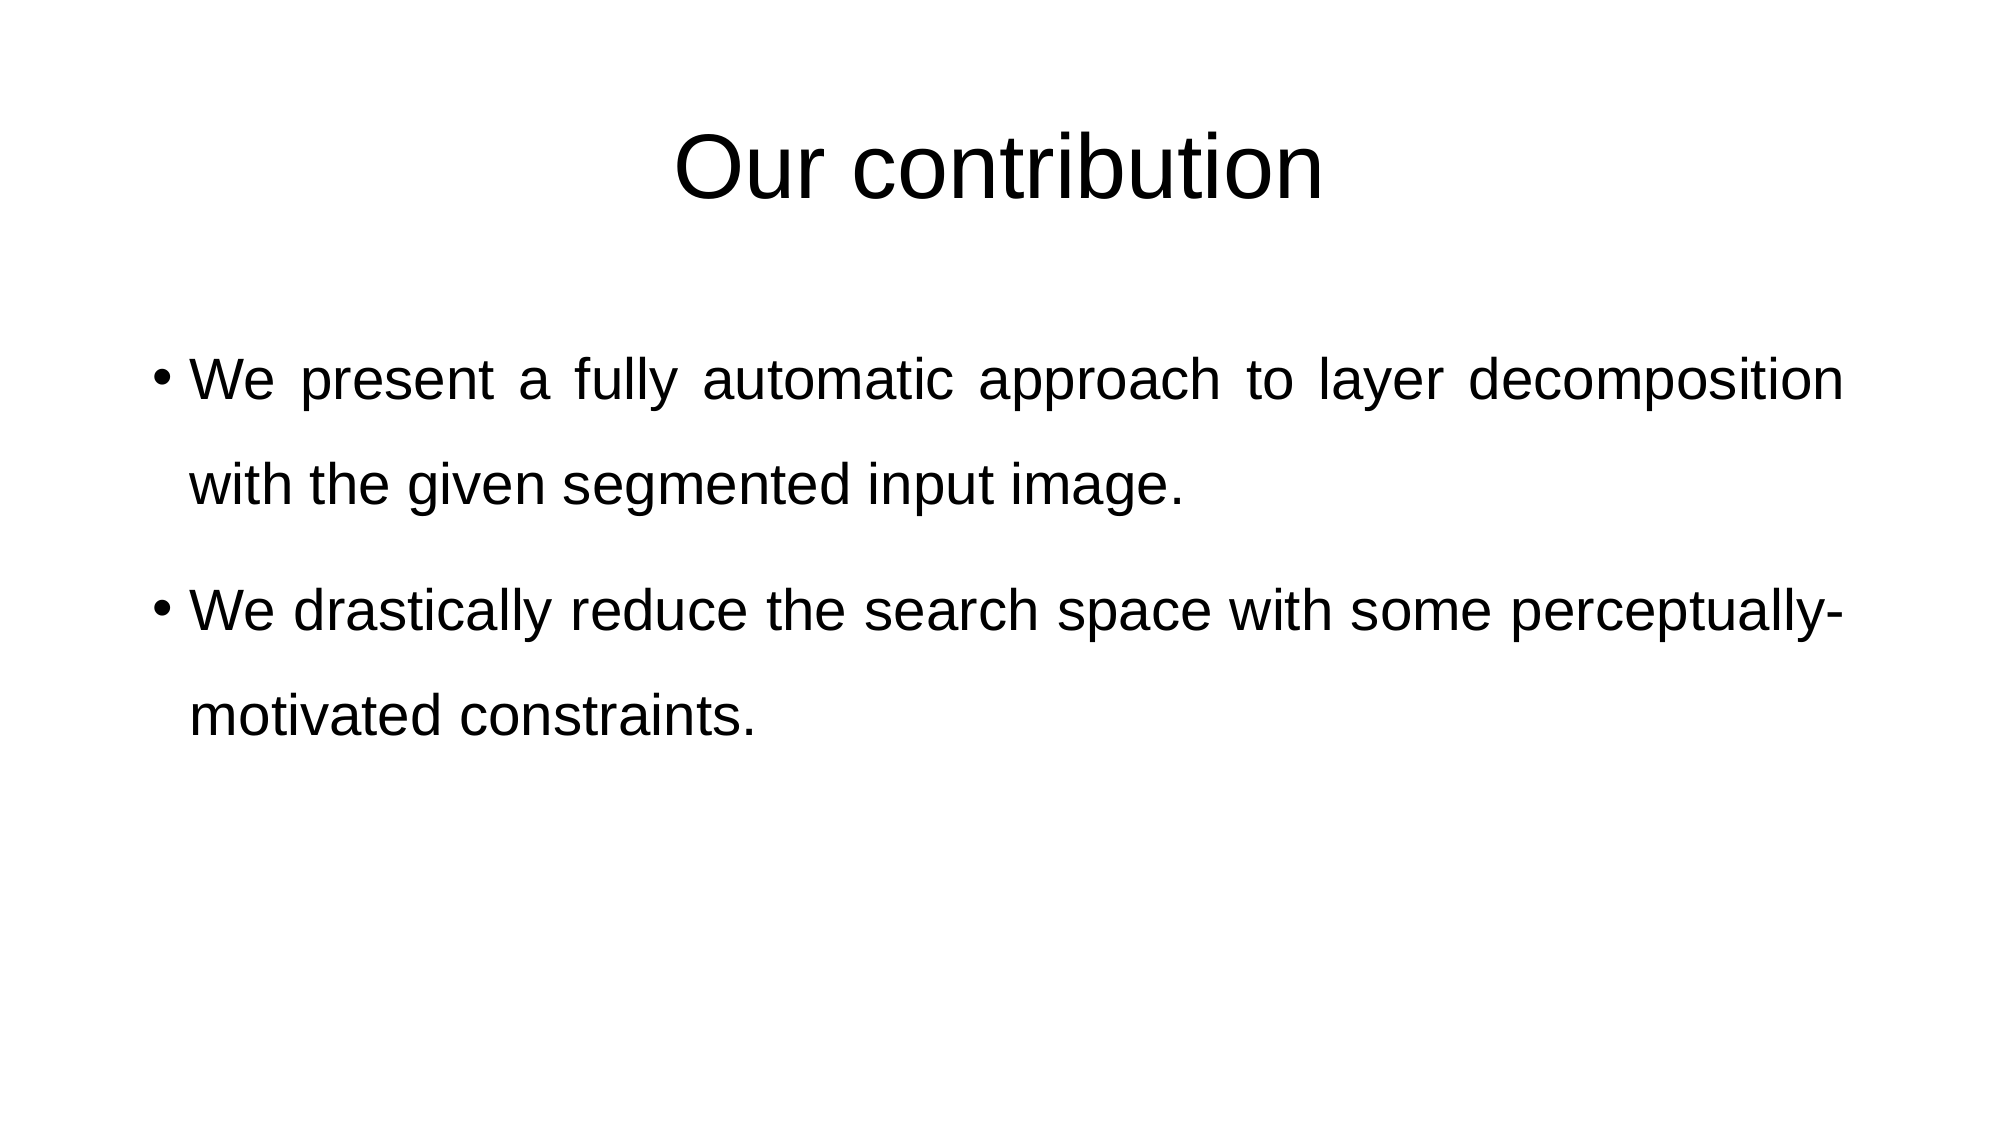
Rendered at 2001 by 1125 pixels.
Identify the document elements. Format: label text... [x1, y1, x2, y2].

list We present a fully automatic approach to layer decomposition with the given segmented input image. We drastically reduce the search space with some perceptually-motivated constraints. [137, 299, 1863, 857]
title Our contribution [137, 59, 1863, 278]
